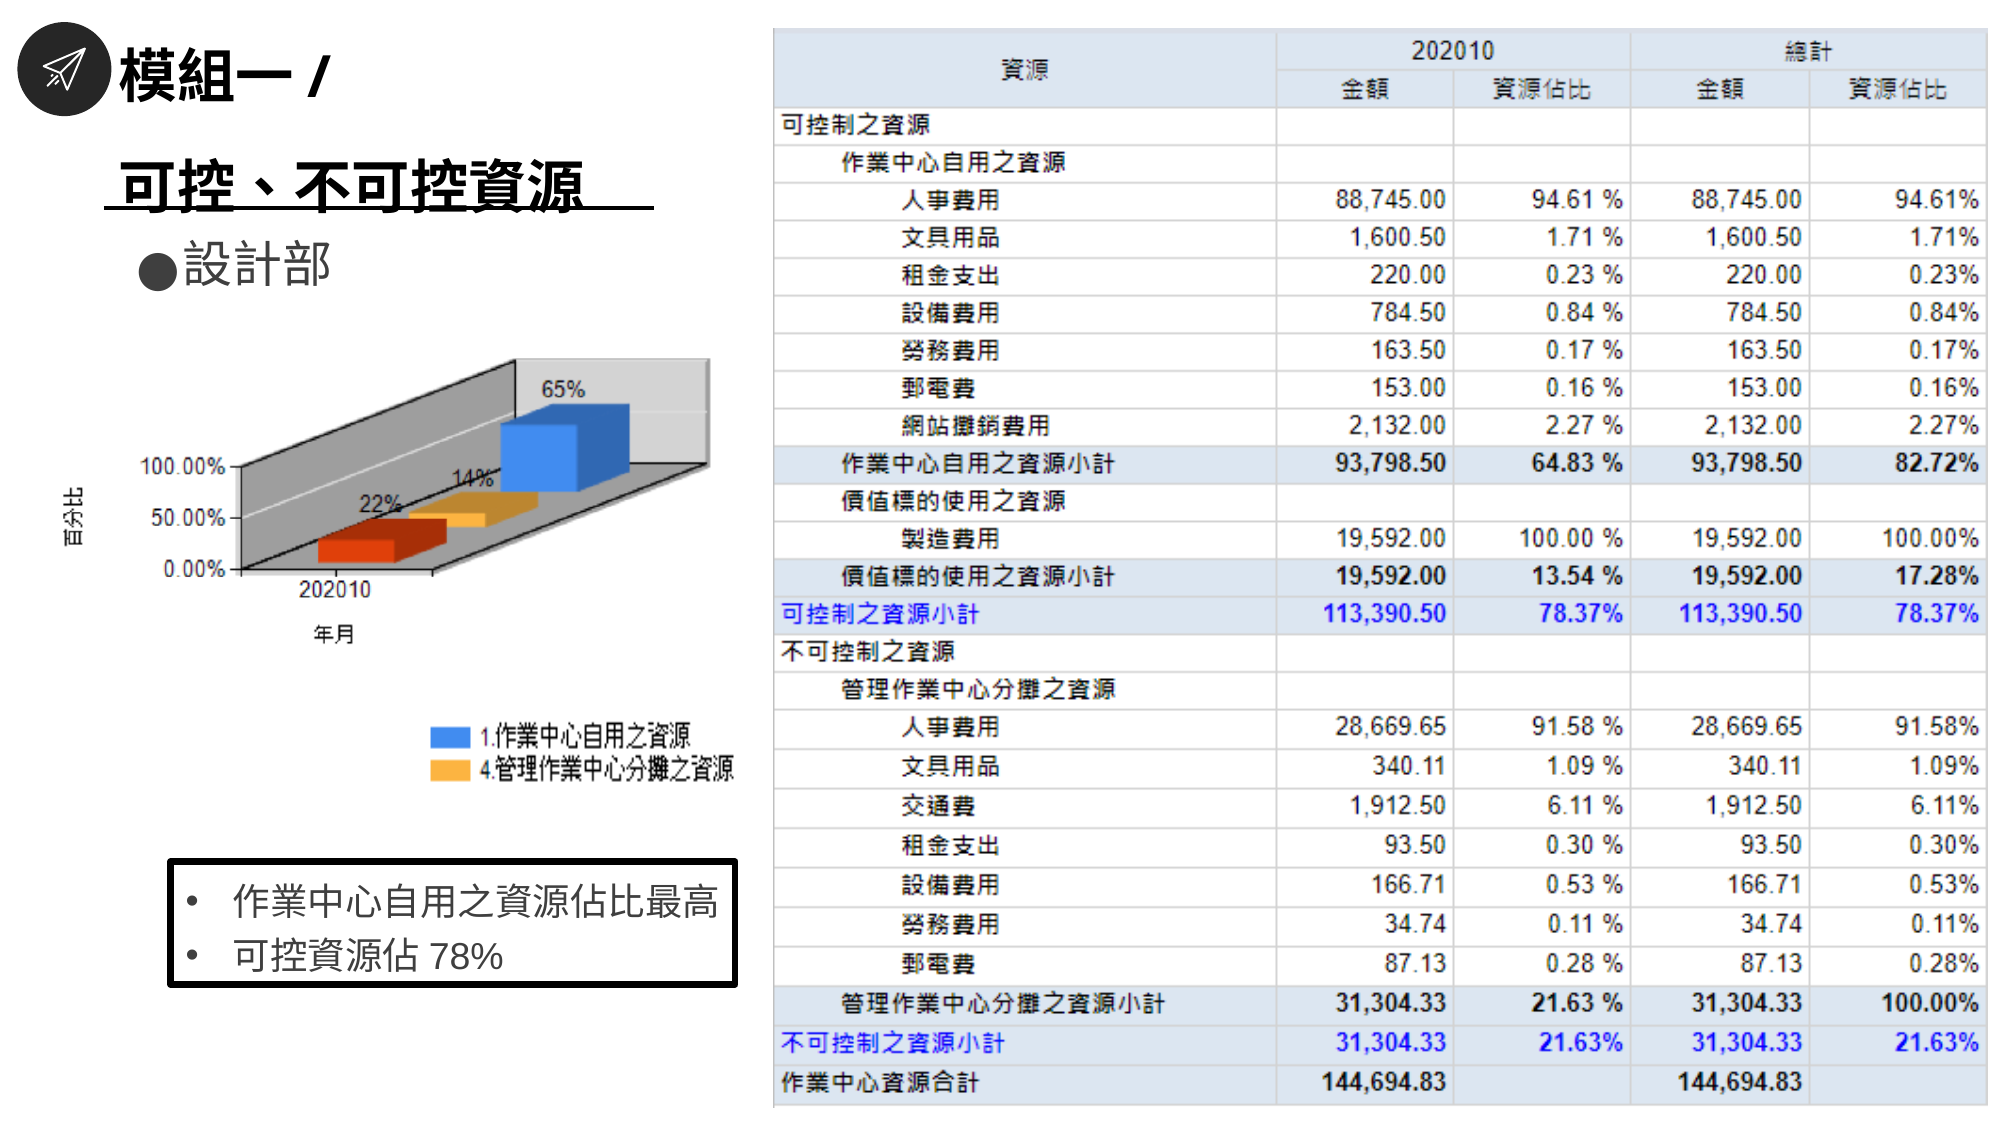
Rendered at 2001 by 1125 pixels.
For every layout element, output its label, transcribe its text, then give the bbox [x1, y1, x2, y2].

text_box 作業中心自用之資源佔比最高 可控資源佔78% [170, 861, 736, 985]
picture [414, 27, 1988, 1109]
text_box 設計部 [121, 217, 432, 301]
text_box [17, 11, 849, 209]
picture [24, 320, 752, 687]
